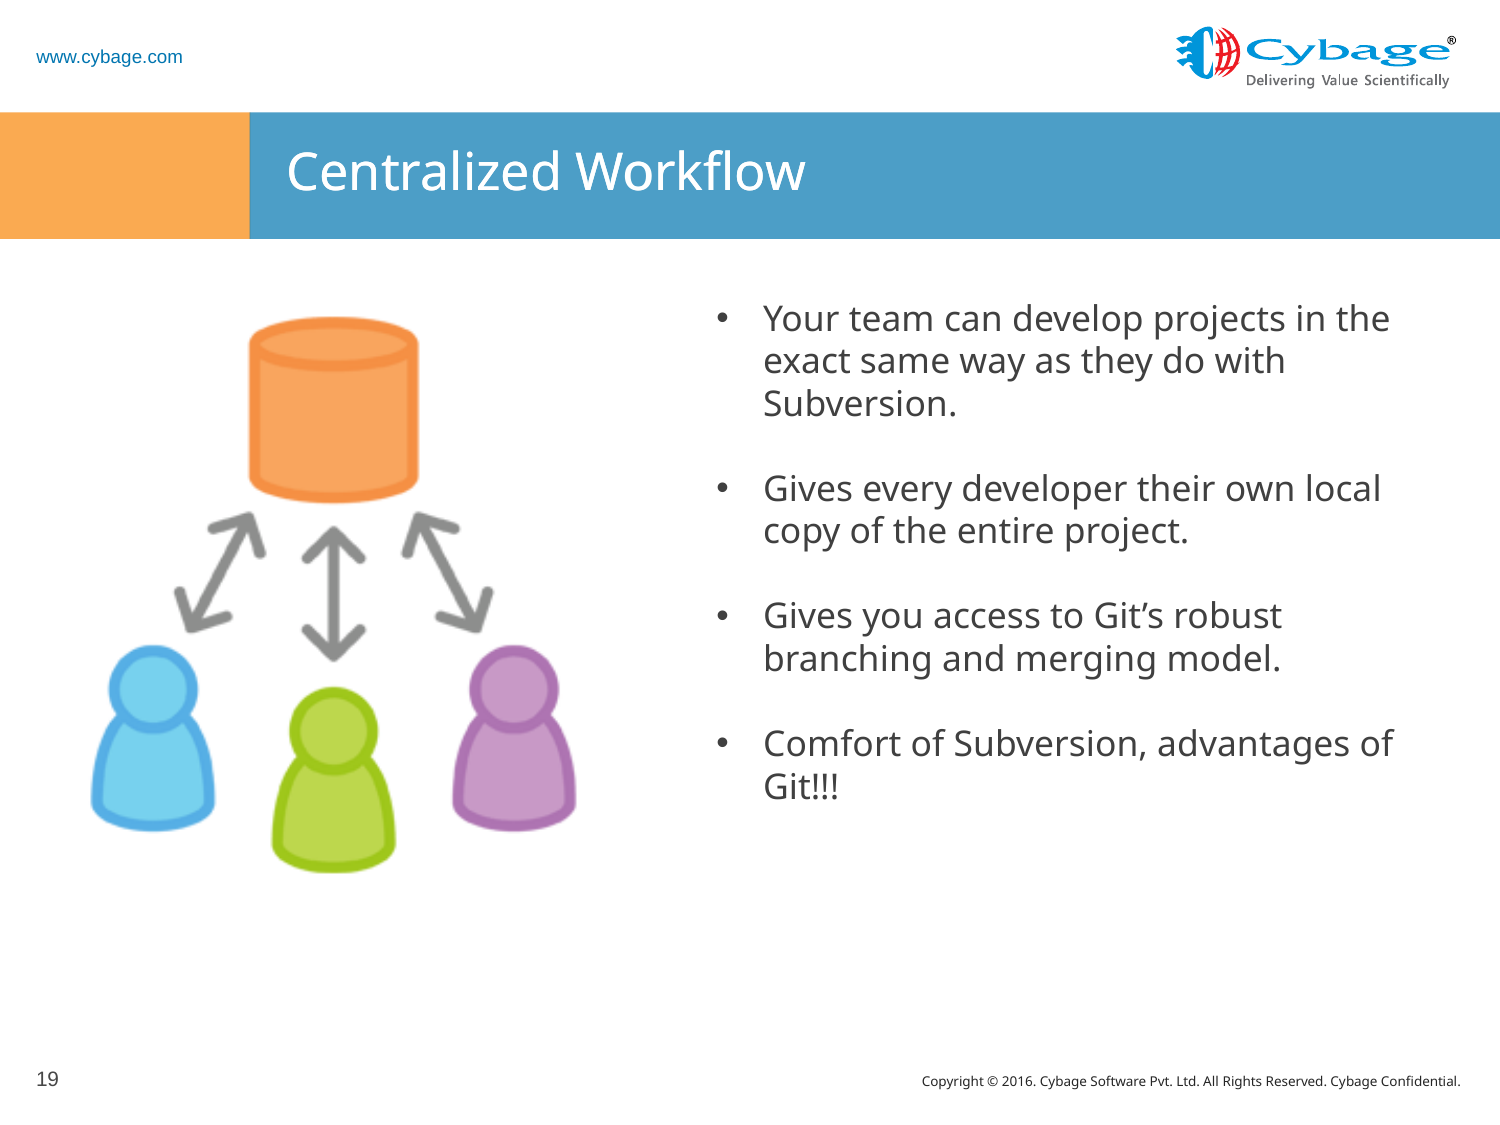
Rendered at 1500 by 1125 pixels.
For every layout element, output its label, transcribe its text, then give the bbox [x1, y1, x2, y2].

text_box [21, 1048, 102, 1109]
text_box Centralized Workflow [271, 131, 1463, 225]
list Your team can develop projects in the exact same way as they do with Subversion. Gives every developer their own local copy of the entire project. Gives you access to Git’s robust branching and merging model. Comfort of Subversion, advantages of Git!!! [701, 288, 1463, 881]
picture [87, 309, 581, 881]
